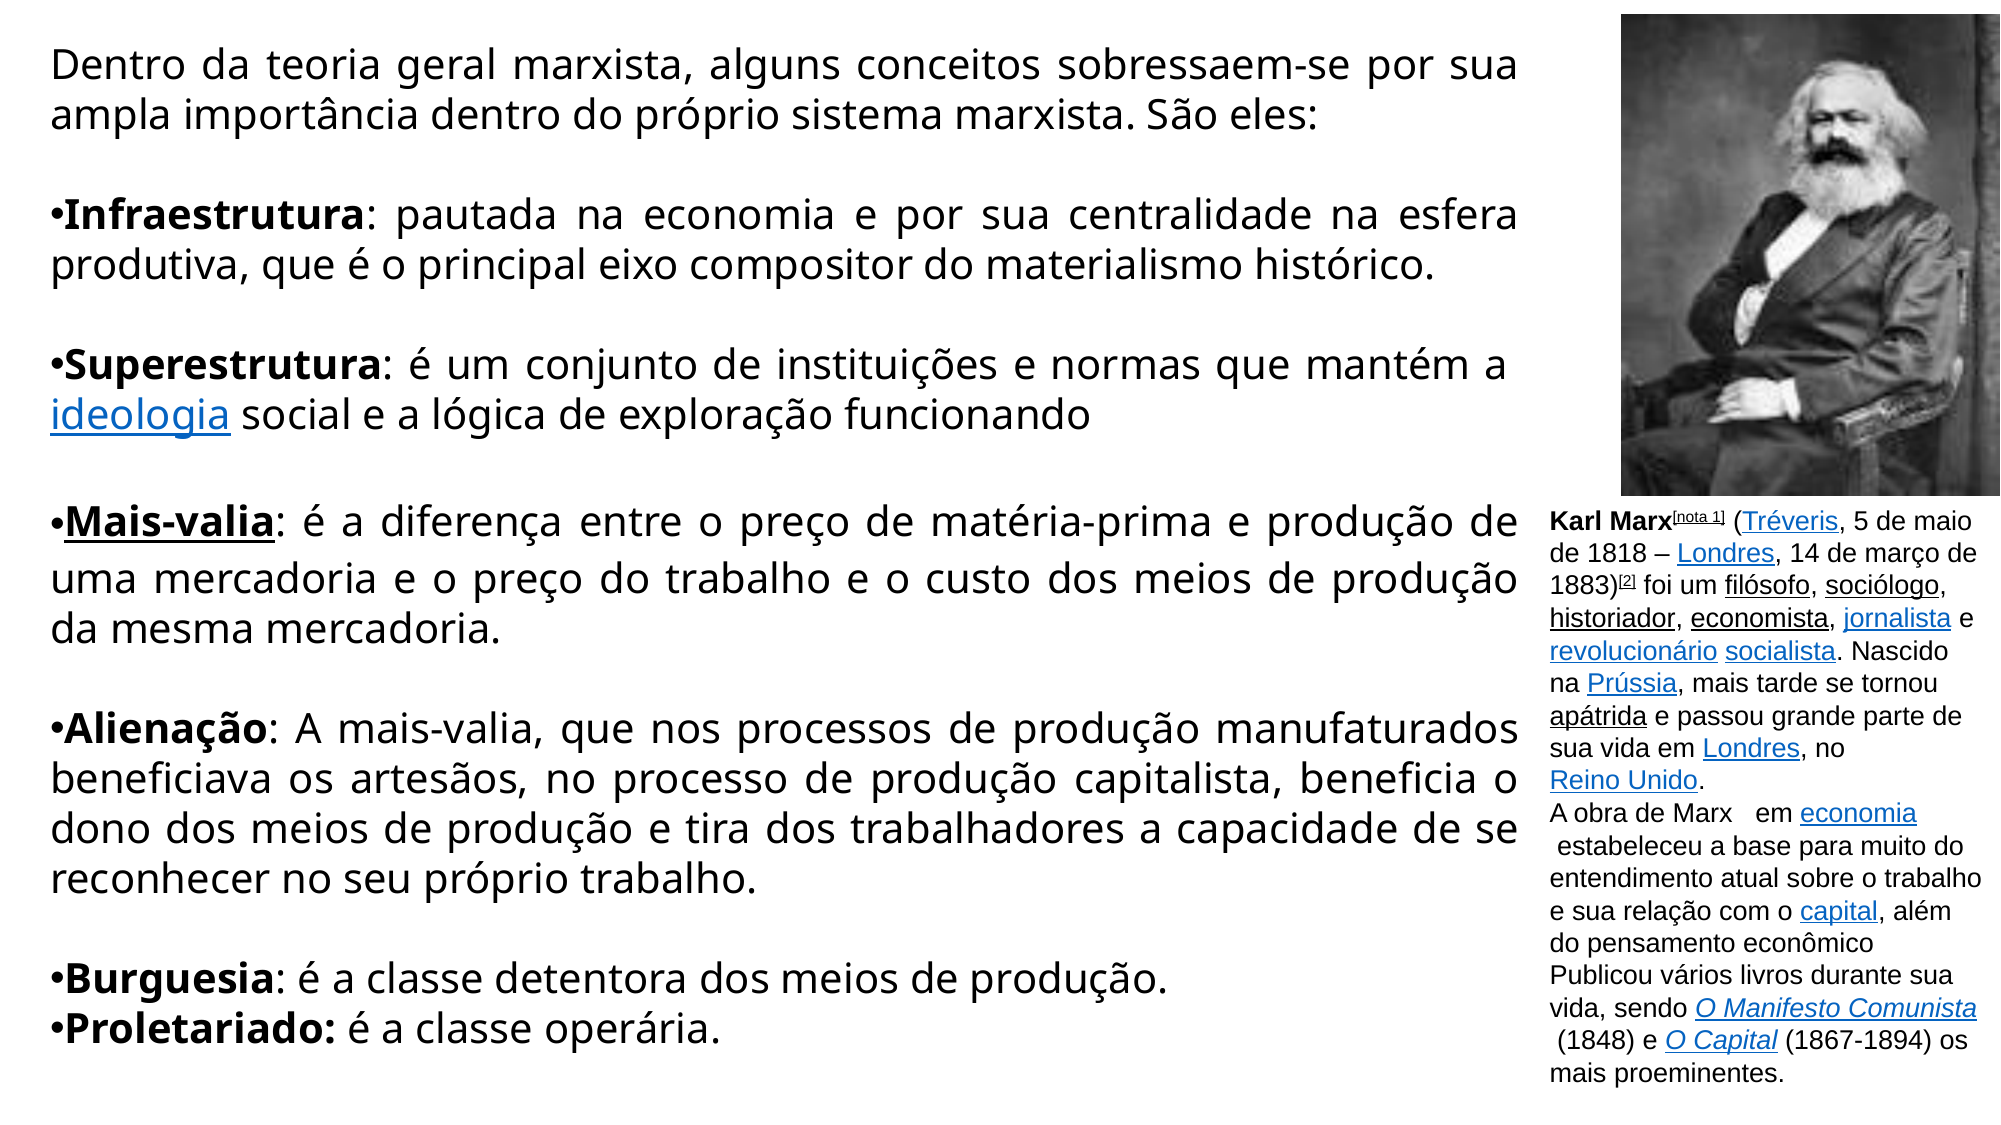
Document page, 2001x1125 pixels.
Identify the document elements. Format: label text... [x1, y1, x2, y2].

picture [1620, 14, 2000, 496]
text_box Karl Marx[nota 1] (Tréveris, 5 de maio de 1818 – Londres, 14 de março de 1883)[2] foi um filósofo, sociólogo, historiador, economista, jornalista e revolucionário socialista. Nascido na Prússia, mais tarde se tornou apátrida e passou grande parte de sua vida em Londres, no Reino Unido. A obra de Marx em economia estabeleceu a base para muito do entendimento atual sobre o trabalho e sua relação com o capital, além do pensamento econômico Publicou vários livros durante sua vida, sendo O Manifesto Comunista (1848) e O Capital (1867-1894) os mais proeminentes. [1534, 495, 2000, 1096]
text_box Dentro da teoria geral marxista, alguns conceitos sobressaem-se por sua ampla importância dentro do próprio sistema marxista. São eles: Infraestrutura: pautada na economia e por sua centralidade na esfera produtiva, que é o principal eixo compositor do materialismo histórico. Superestrutura: é um conjunto de instituições e normas que mantém a ideologia social e a lógica de exploração funcionando Mais-valia: é a diferença entre o preço de matéria-prima e produção de uma mercadoria e o preço do trabalho e o custo dos meios de produção da mesma mercadoria. Alienação: A mais-valia, que nos processos de produção manufaturados beneficiava os artesãos, no processo de produção capitalista, beneficia o dono dos meios de produção e tira dos trabalhadores a capacidade de se reconhecer no seu próprio trabalho. Burguesia: é a classe detentora dos meios de produção. Proletariado: é a classe operária. [35, 30, 1535, 1060]
